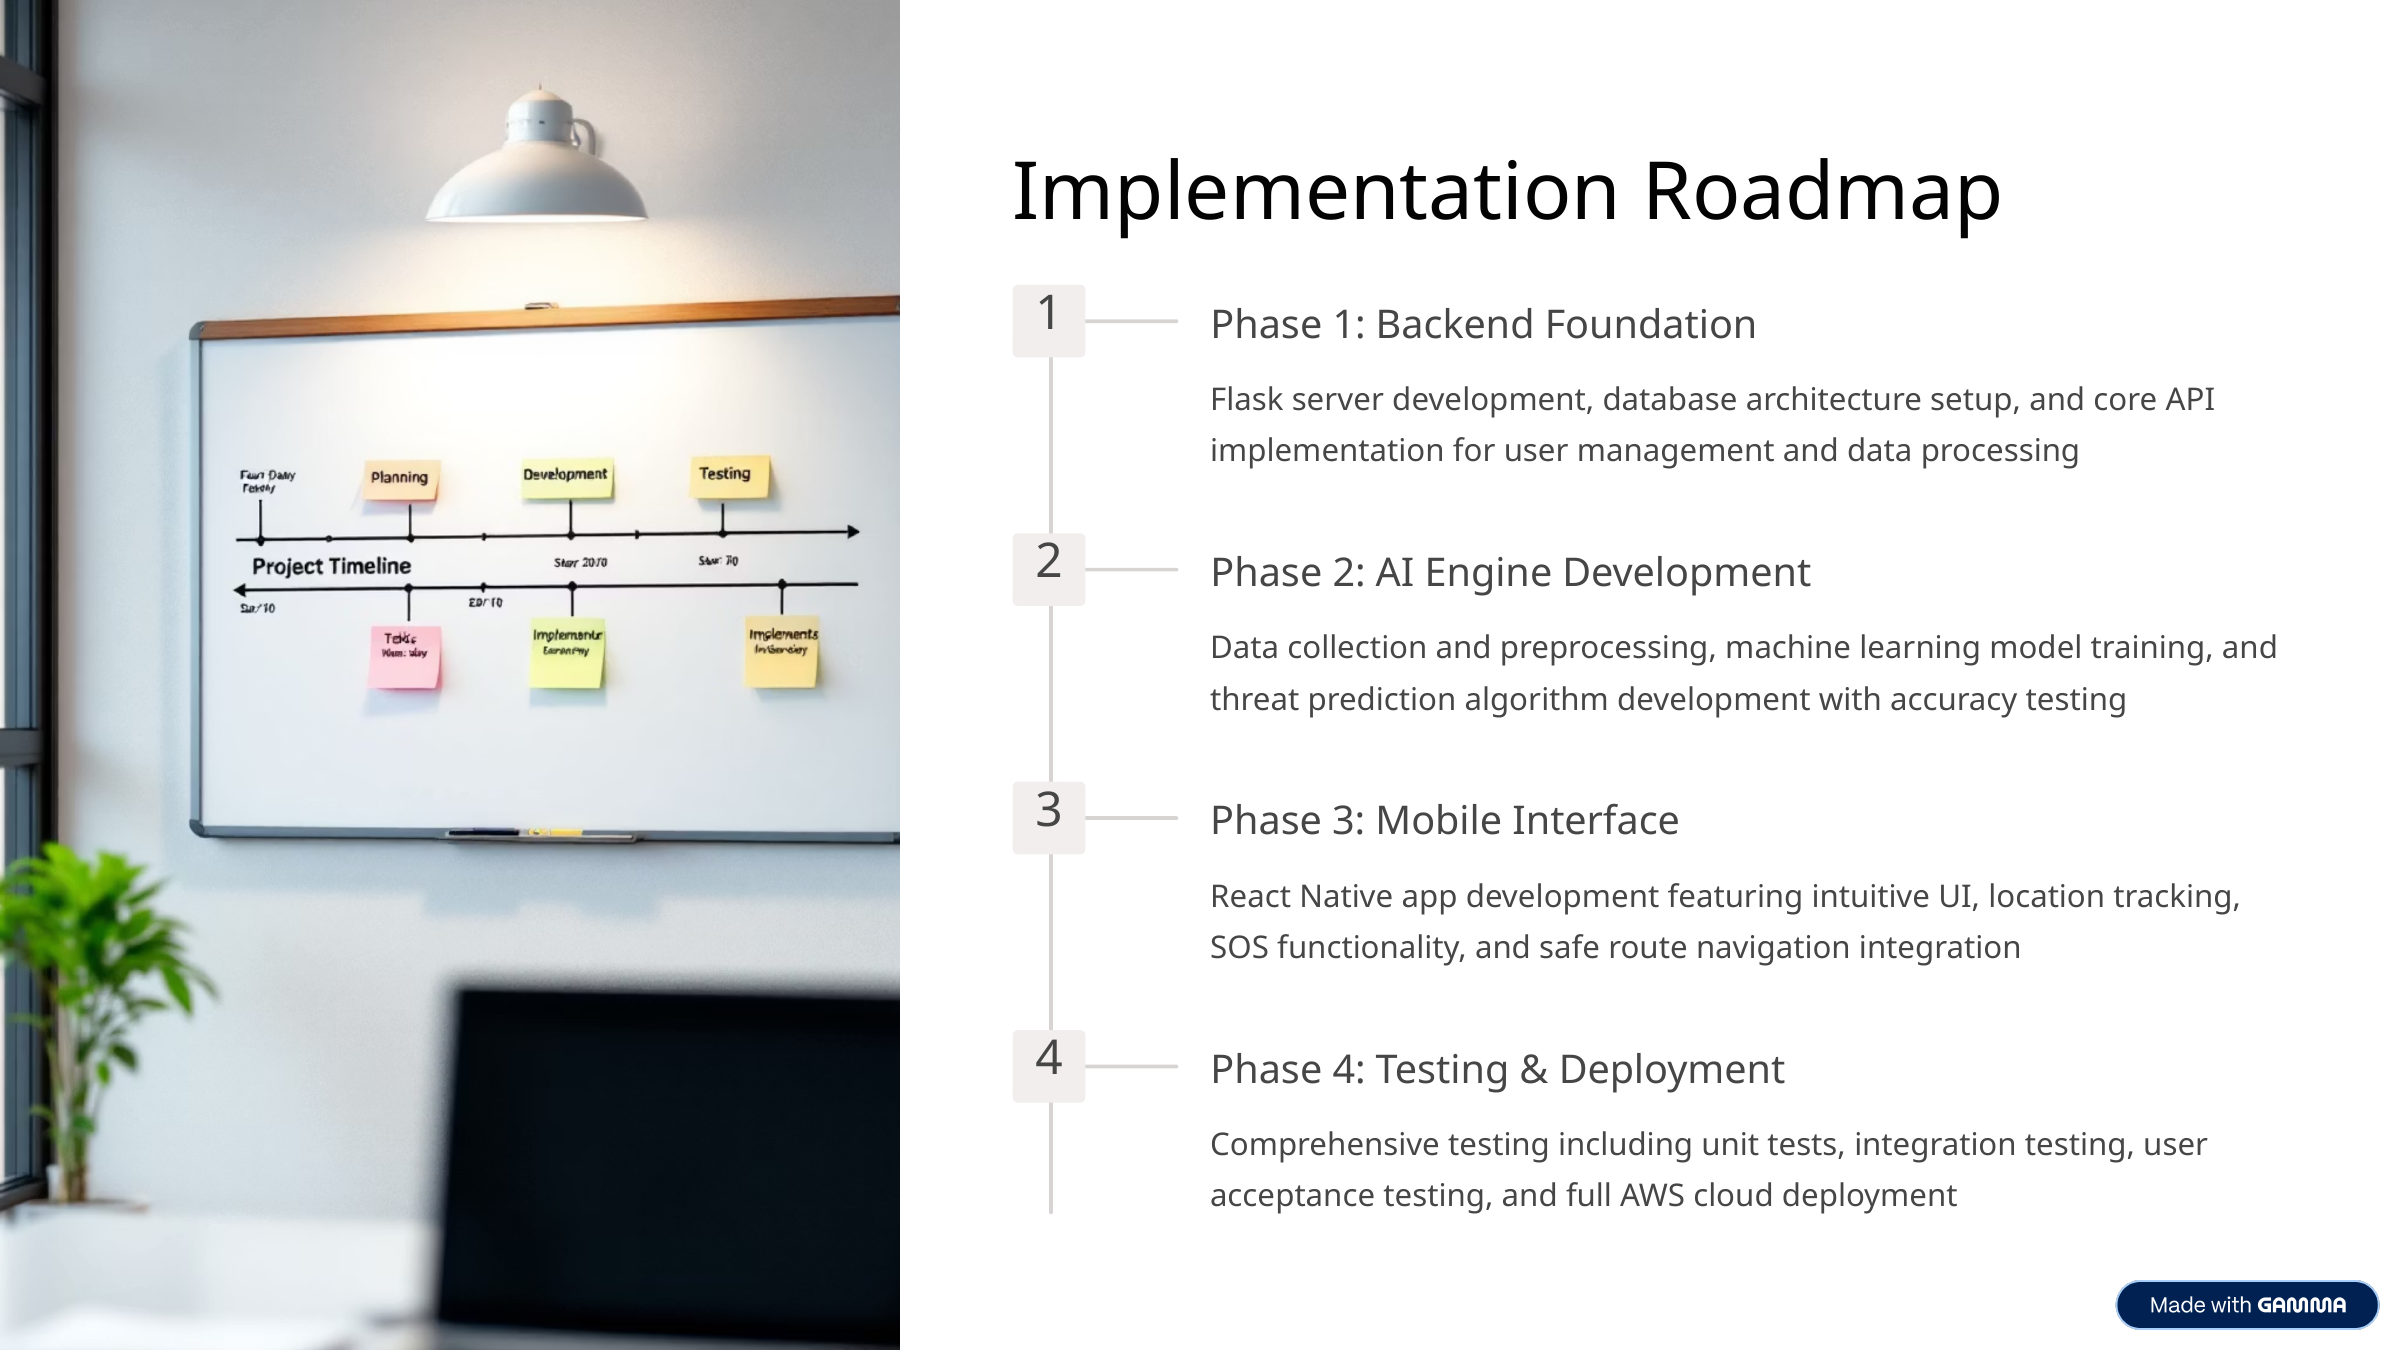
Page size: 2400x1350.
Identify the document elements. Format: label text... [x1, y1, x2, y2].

text_box 3 [1024, 787, 1074, 849]
text_box [1012, 781, 1086, 855]
picture [2106, 1271, 2389, 1339]
text_box [1086, 816, 1179, 820]
text_box [1049, 606, 1053, 781]
text_box [1049, 1103, 1053, 1215]
text_box [1012, 284, 1086, 358]
text_box [1012, 533, 1086, 606]
text_box Phase 1: Backend Foundation [1210, 295, 1767, 347]
text_box React Native app development featuring intuitive UI, location tracking, SOS functionality, and safe route navigation integration [1210, 862, 2288, 966]
text_box Data collection and preprocessing, machine learning model training, and threat prediction algorithm development with accuracy testing [1210, 614, 2288, 718]
text_box 2 [1024, 539, 1074, 600]
text_box [1086, 567, 1179, 572]
text_box [1086, 319, 1179, 324]
text_box 4 [1024, 1036, 1074, 1097]
text_box Comprehensive testing including unit tests, integration testing, user acceptance testing, and full AWS cloud deployment [1210, 1111, 2288, 1215]
text_box Phase 2: AI Engine Development [1210, 544, 1828, 595]
text_box Implementation Roadmap [1012, 135, 2020, 237]
text_box [1049, 358, 1053, 533]
text_box Flask server development, database architecture setup, and core API implementation for user management and data processing [1210, 365, 2288, 469]
text_box Phase 3: Mobile Interface [1210, 792, 1697, 844]
text_box [1086, 1064, 1179, 1069]
text_box [1012, 1030, 1086, 1103]
text_box [1049, 855, 1053, 1030]
picture [0, 0, 900, 1350]
text_box 1 [1024, 290, 1074, 352]
text_box Phase 4: Testing & Deployment [1210, 1041, 1810, 1092]
